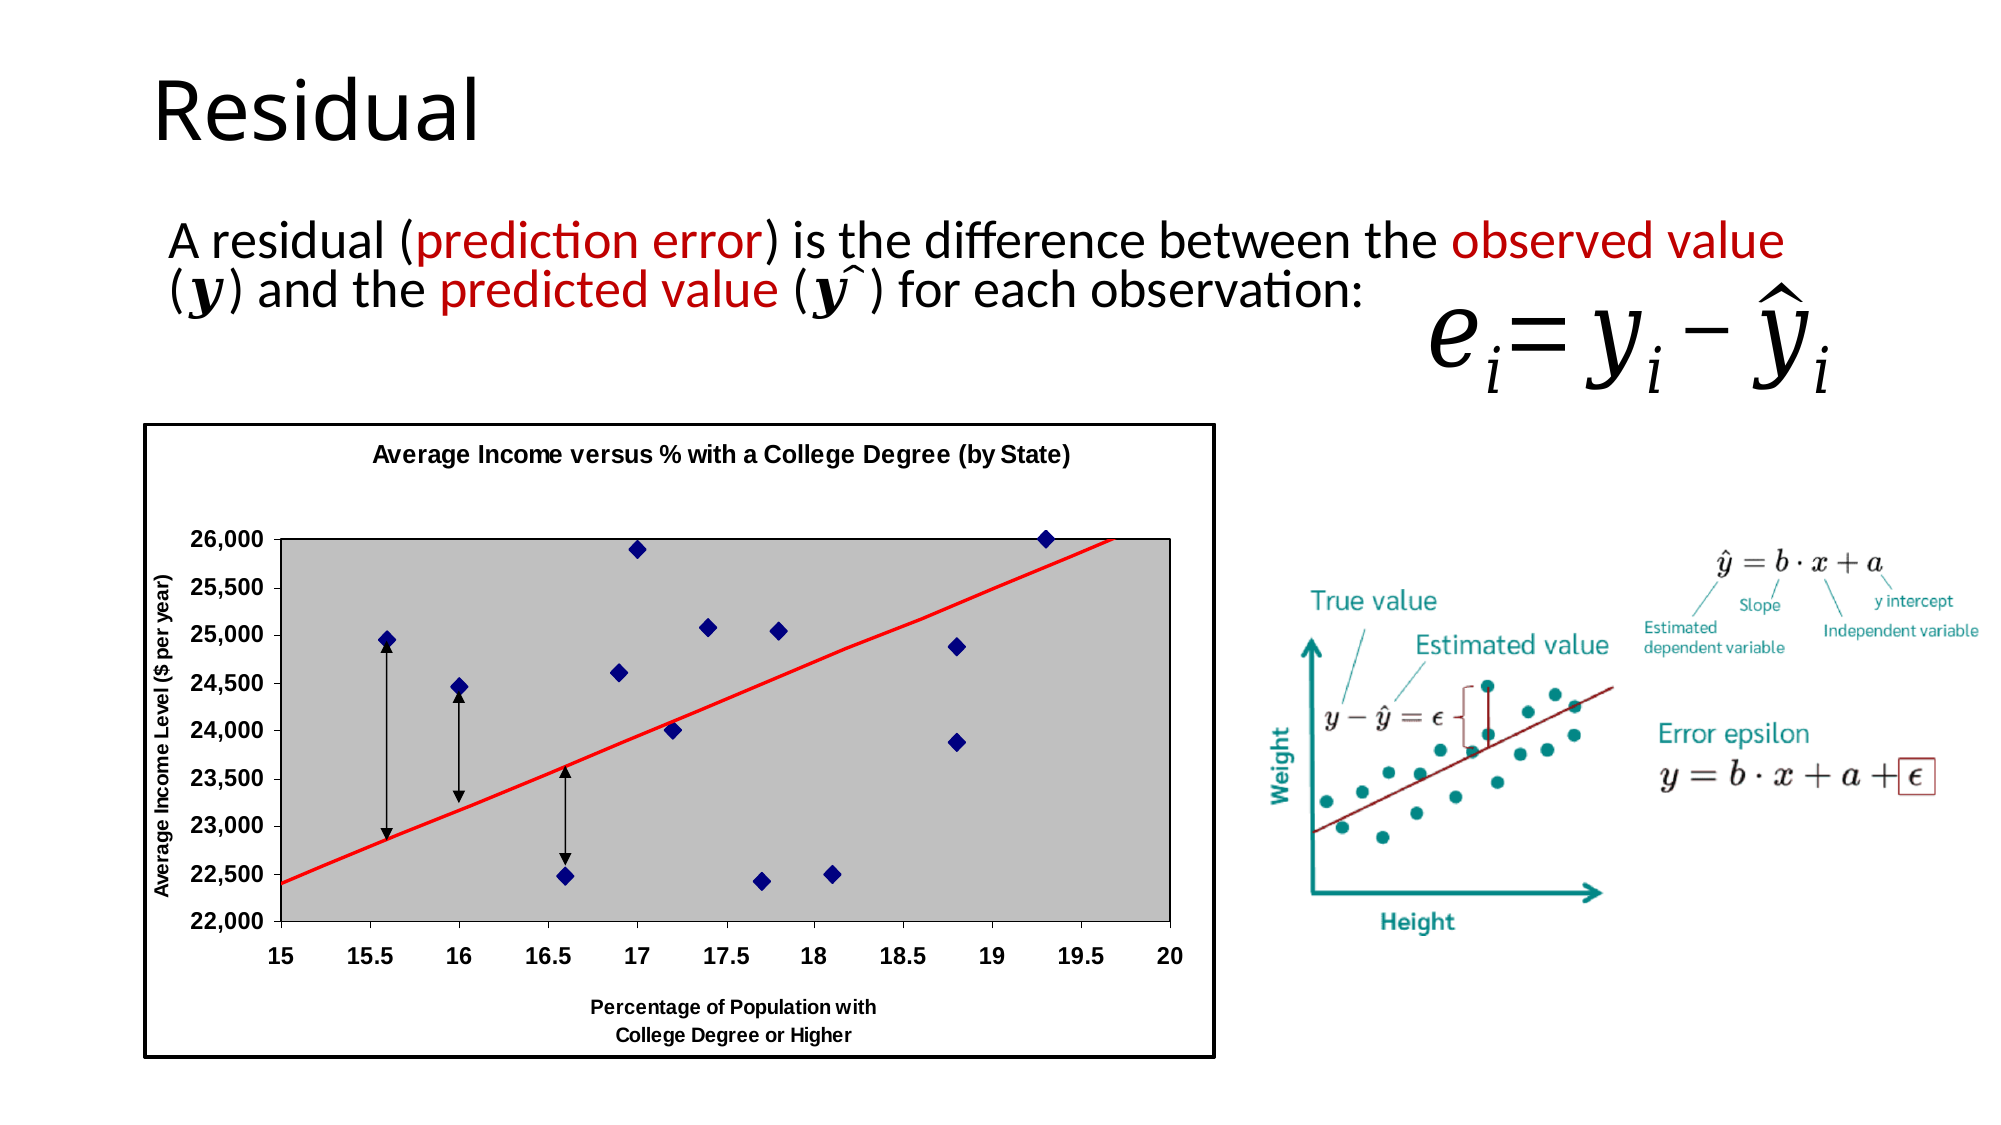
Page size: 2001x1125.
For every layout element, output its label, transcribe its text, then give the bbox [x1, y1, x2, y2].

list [136, 415, 1225, 1066]
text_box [1232, 584, 1956, 947]
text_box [1643, 538, 1981, 660]
list A residual (prediction error) is the difference between the observed value (𝒚) and the predicted value (𝒚 ̂) for each observation: [153, 212, 1839, 375]
title Residual [136, 45, 1675, 175]
